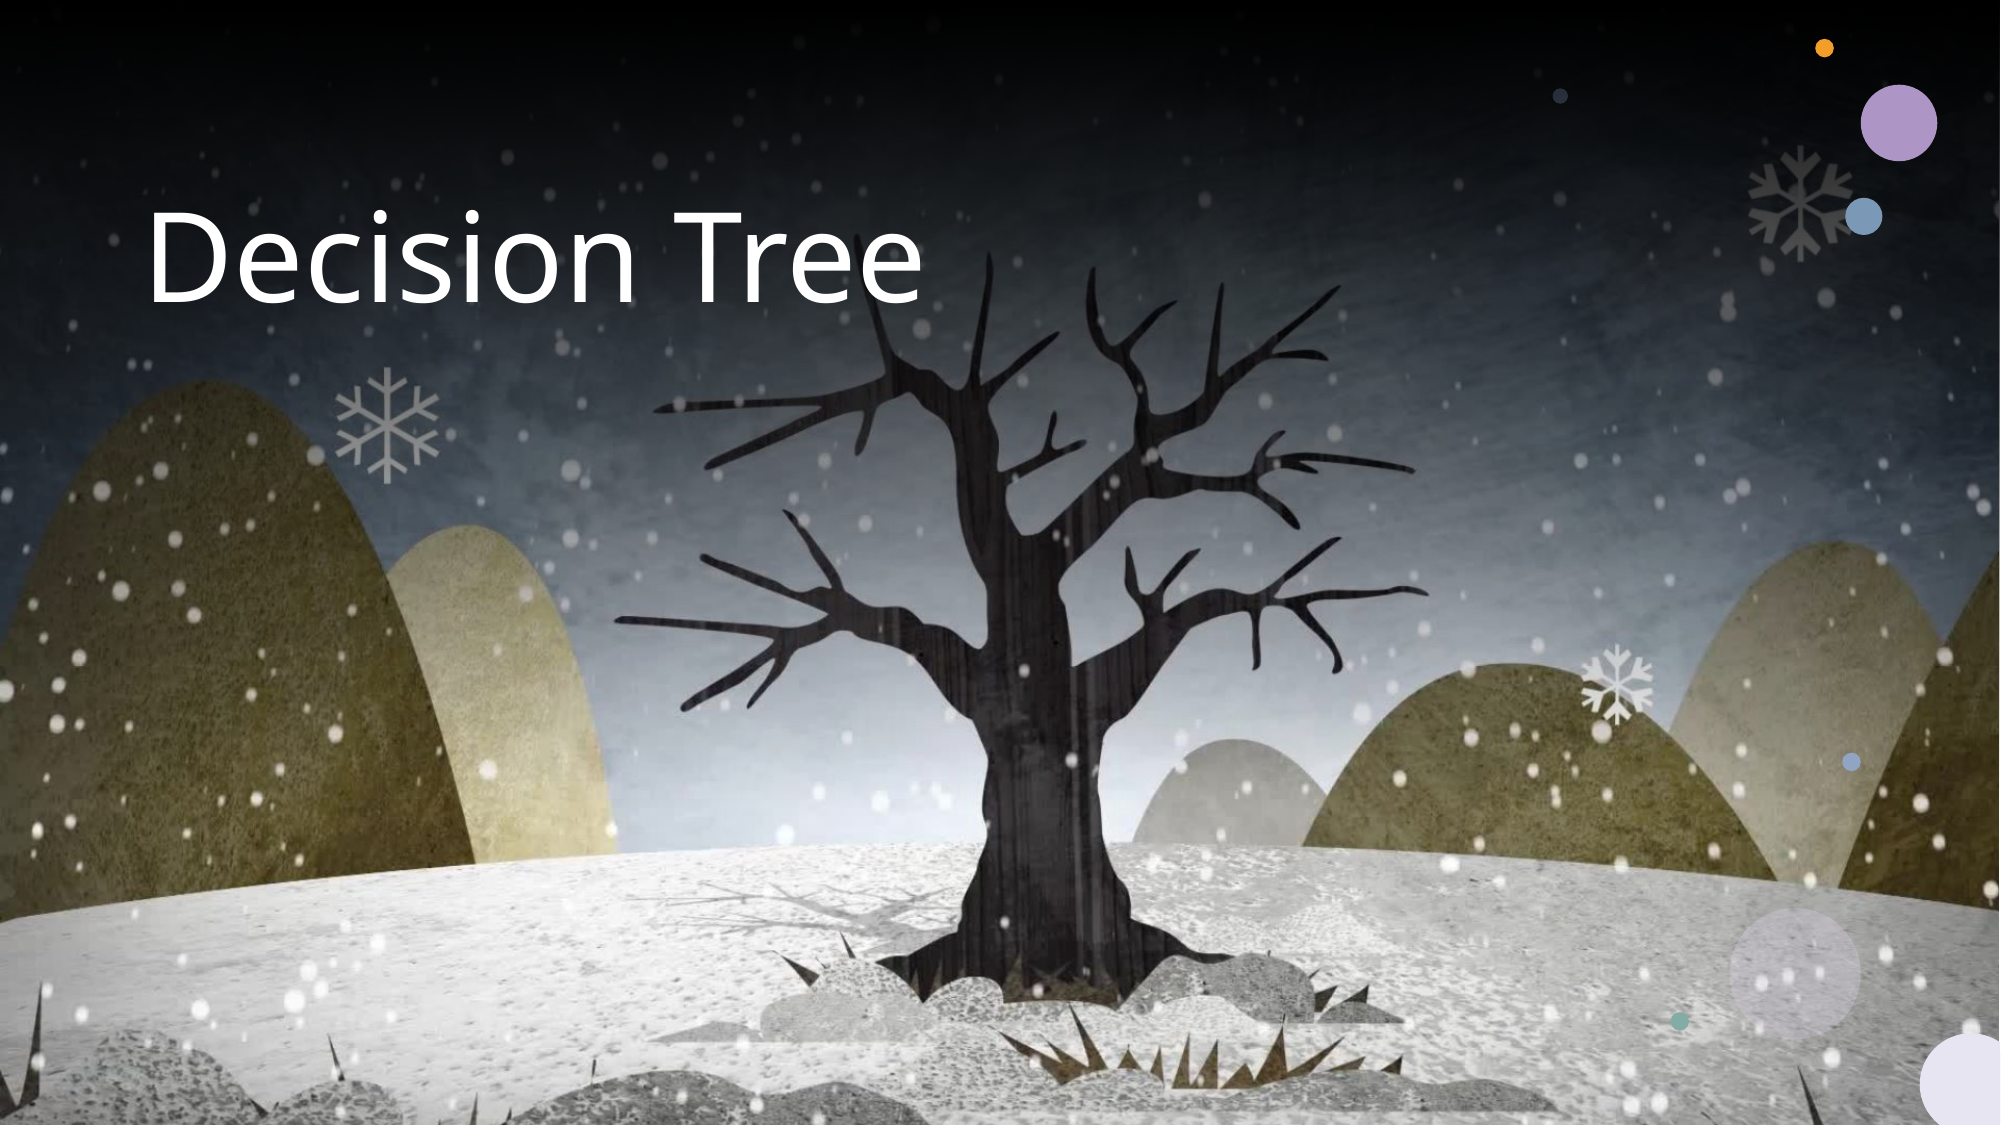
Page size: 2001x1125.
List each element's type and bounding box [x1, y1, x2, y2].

text_box [0, 0, 2000, 1125]
